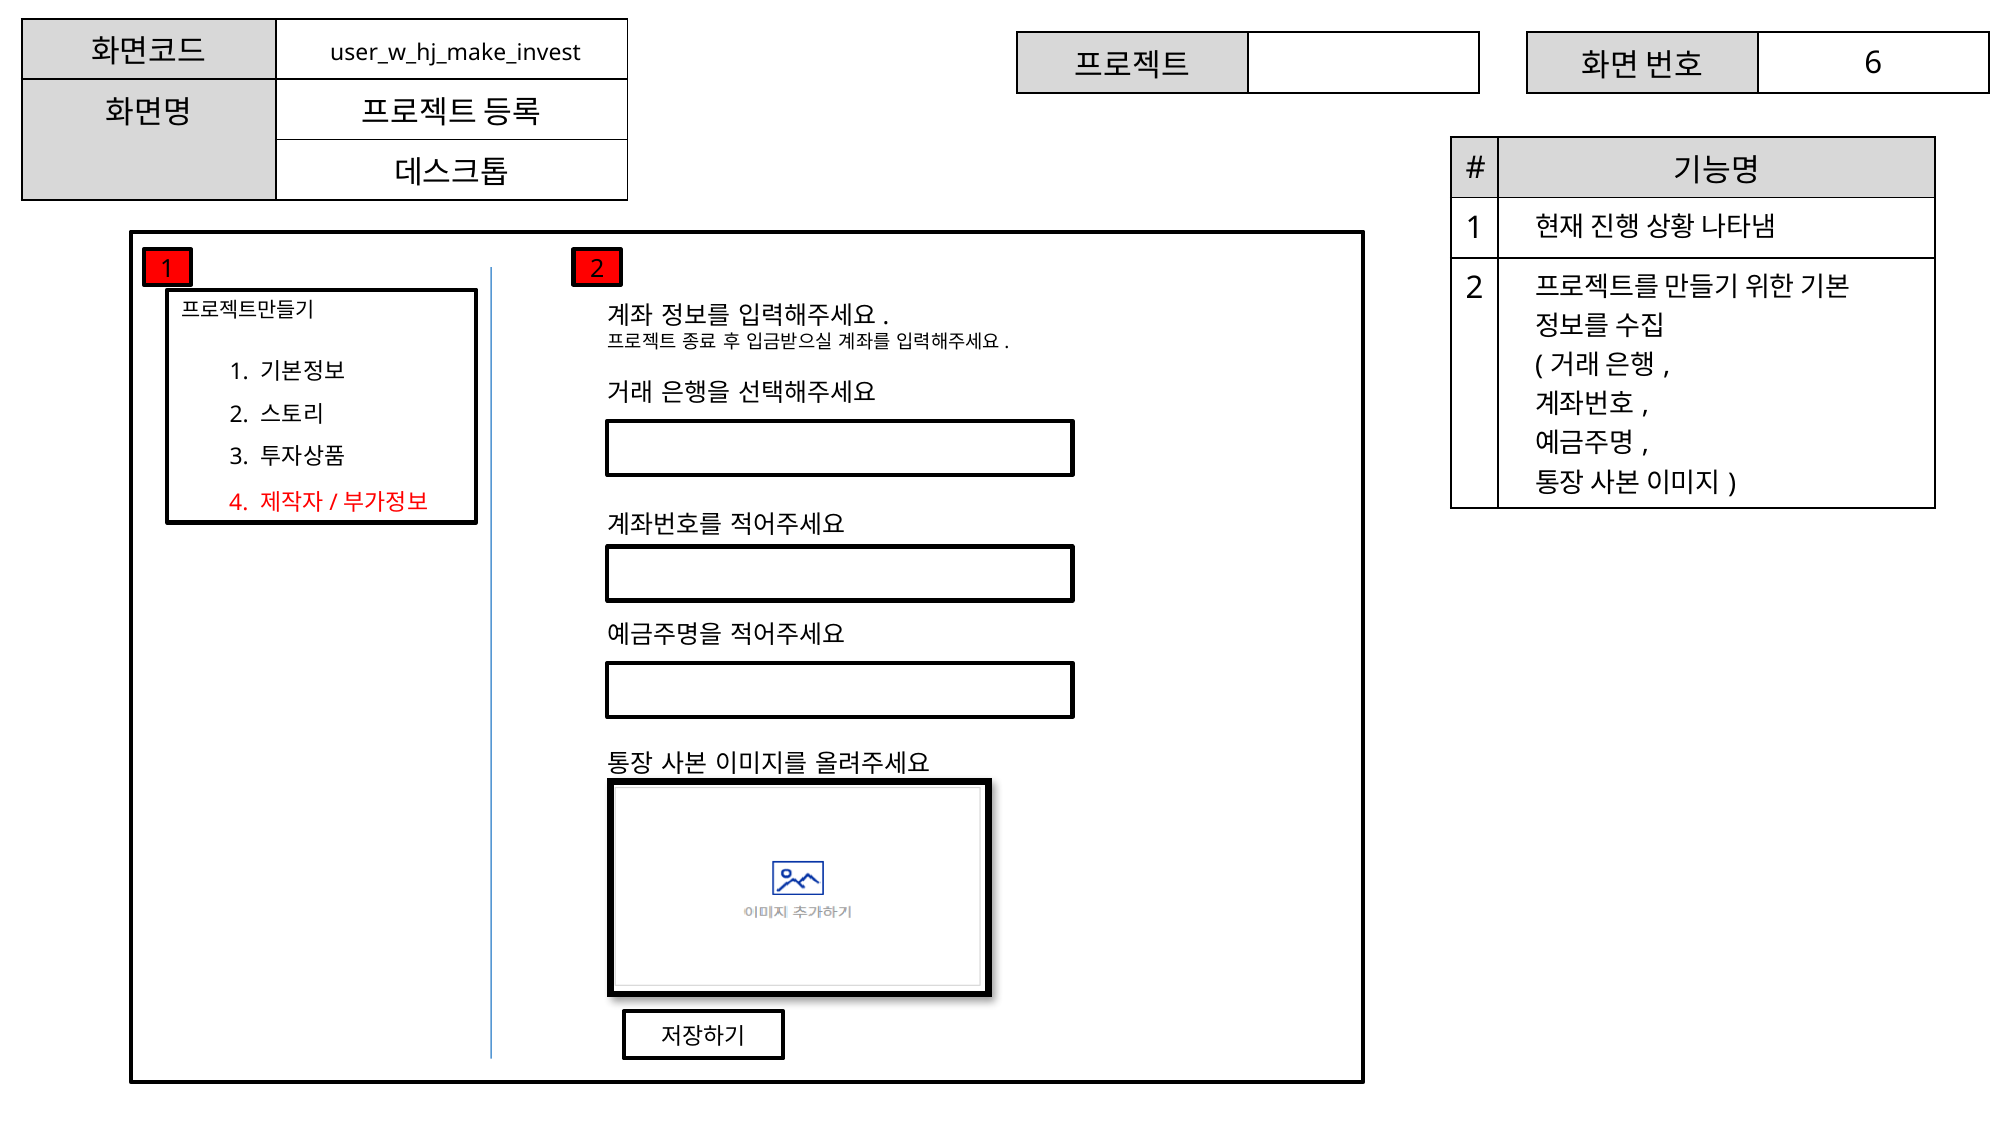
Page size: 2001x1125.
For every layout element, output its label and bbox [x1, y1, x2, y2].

table_header [1249, 33, 1478, 92]
table_header [1499, 138, 1934, 197]
table_cell [23, 80, 275, 199]
table_cell [277, 140, 627, 199]
table_cell [1452, 259, 1497, 507]
table_header [1528, 33, 1757, 92]
table_header [277, 20, 627, 78]
table_header [1452, 138, 1497, 197]
table_header [23, 20, 275, 78]
table_cell [1499, 259, 1934, 507]
table_header [1759, 33, 1988, 92]
table_header [1018, 33, 1247, 92]
table_cell [1452, 198, 1497, 257]
text_box [129, 230, 1365, 1084]
table_cell [277, 80, 627, 139]
table_cell [1499, 198, 1934, 257]
